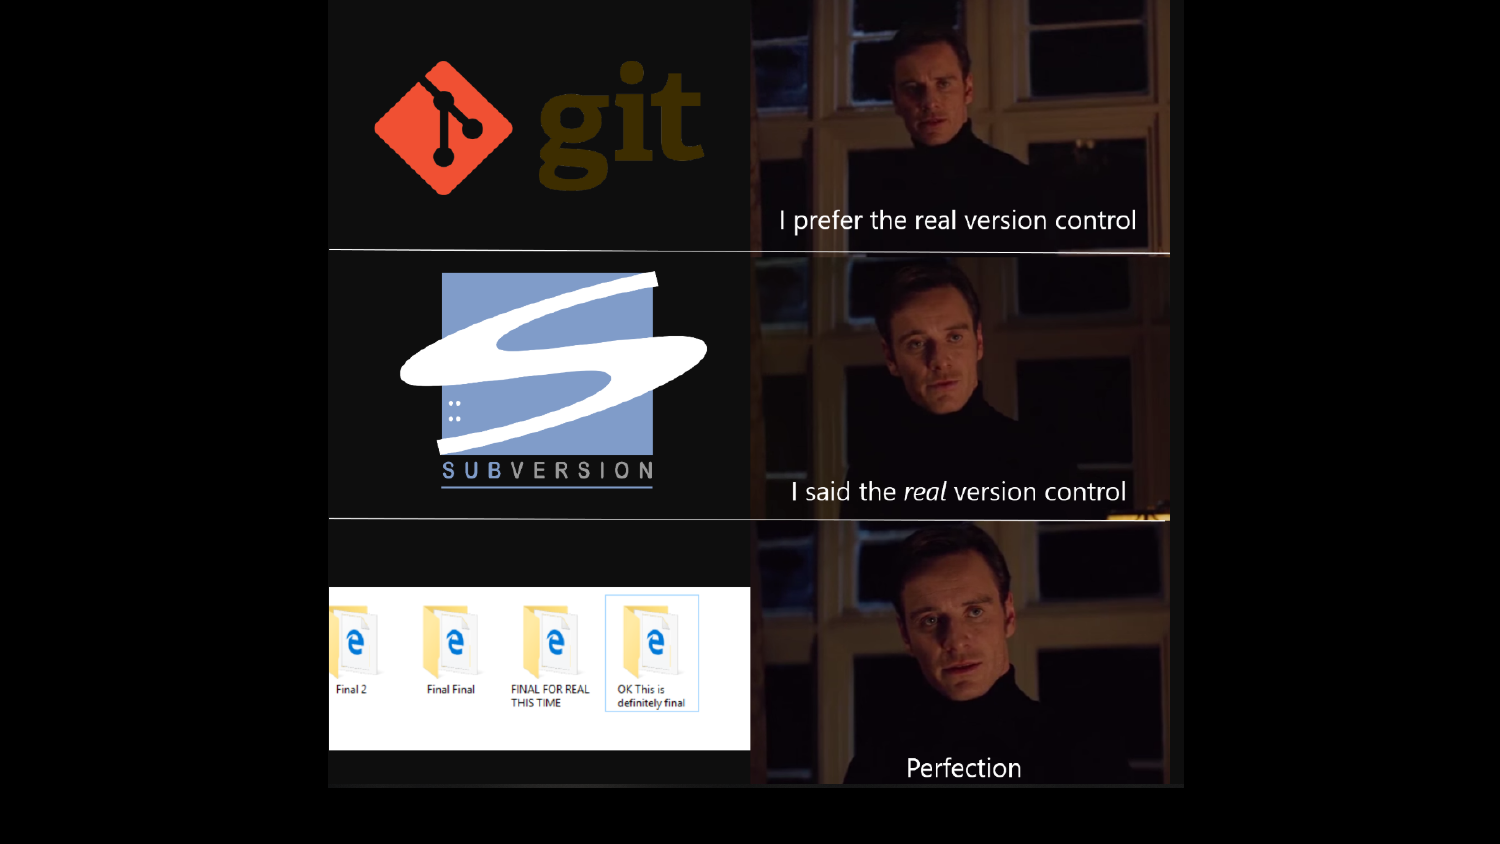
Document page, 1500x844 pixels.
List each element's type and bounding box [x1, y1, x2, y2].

picture [328, 0, 1184, 789]
text_box [0, 0, 1500, 844]
